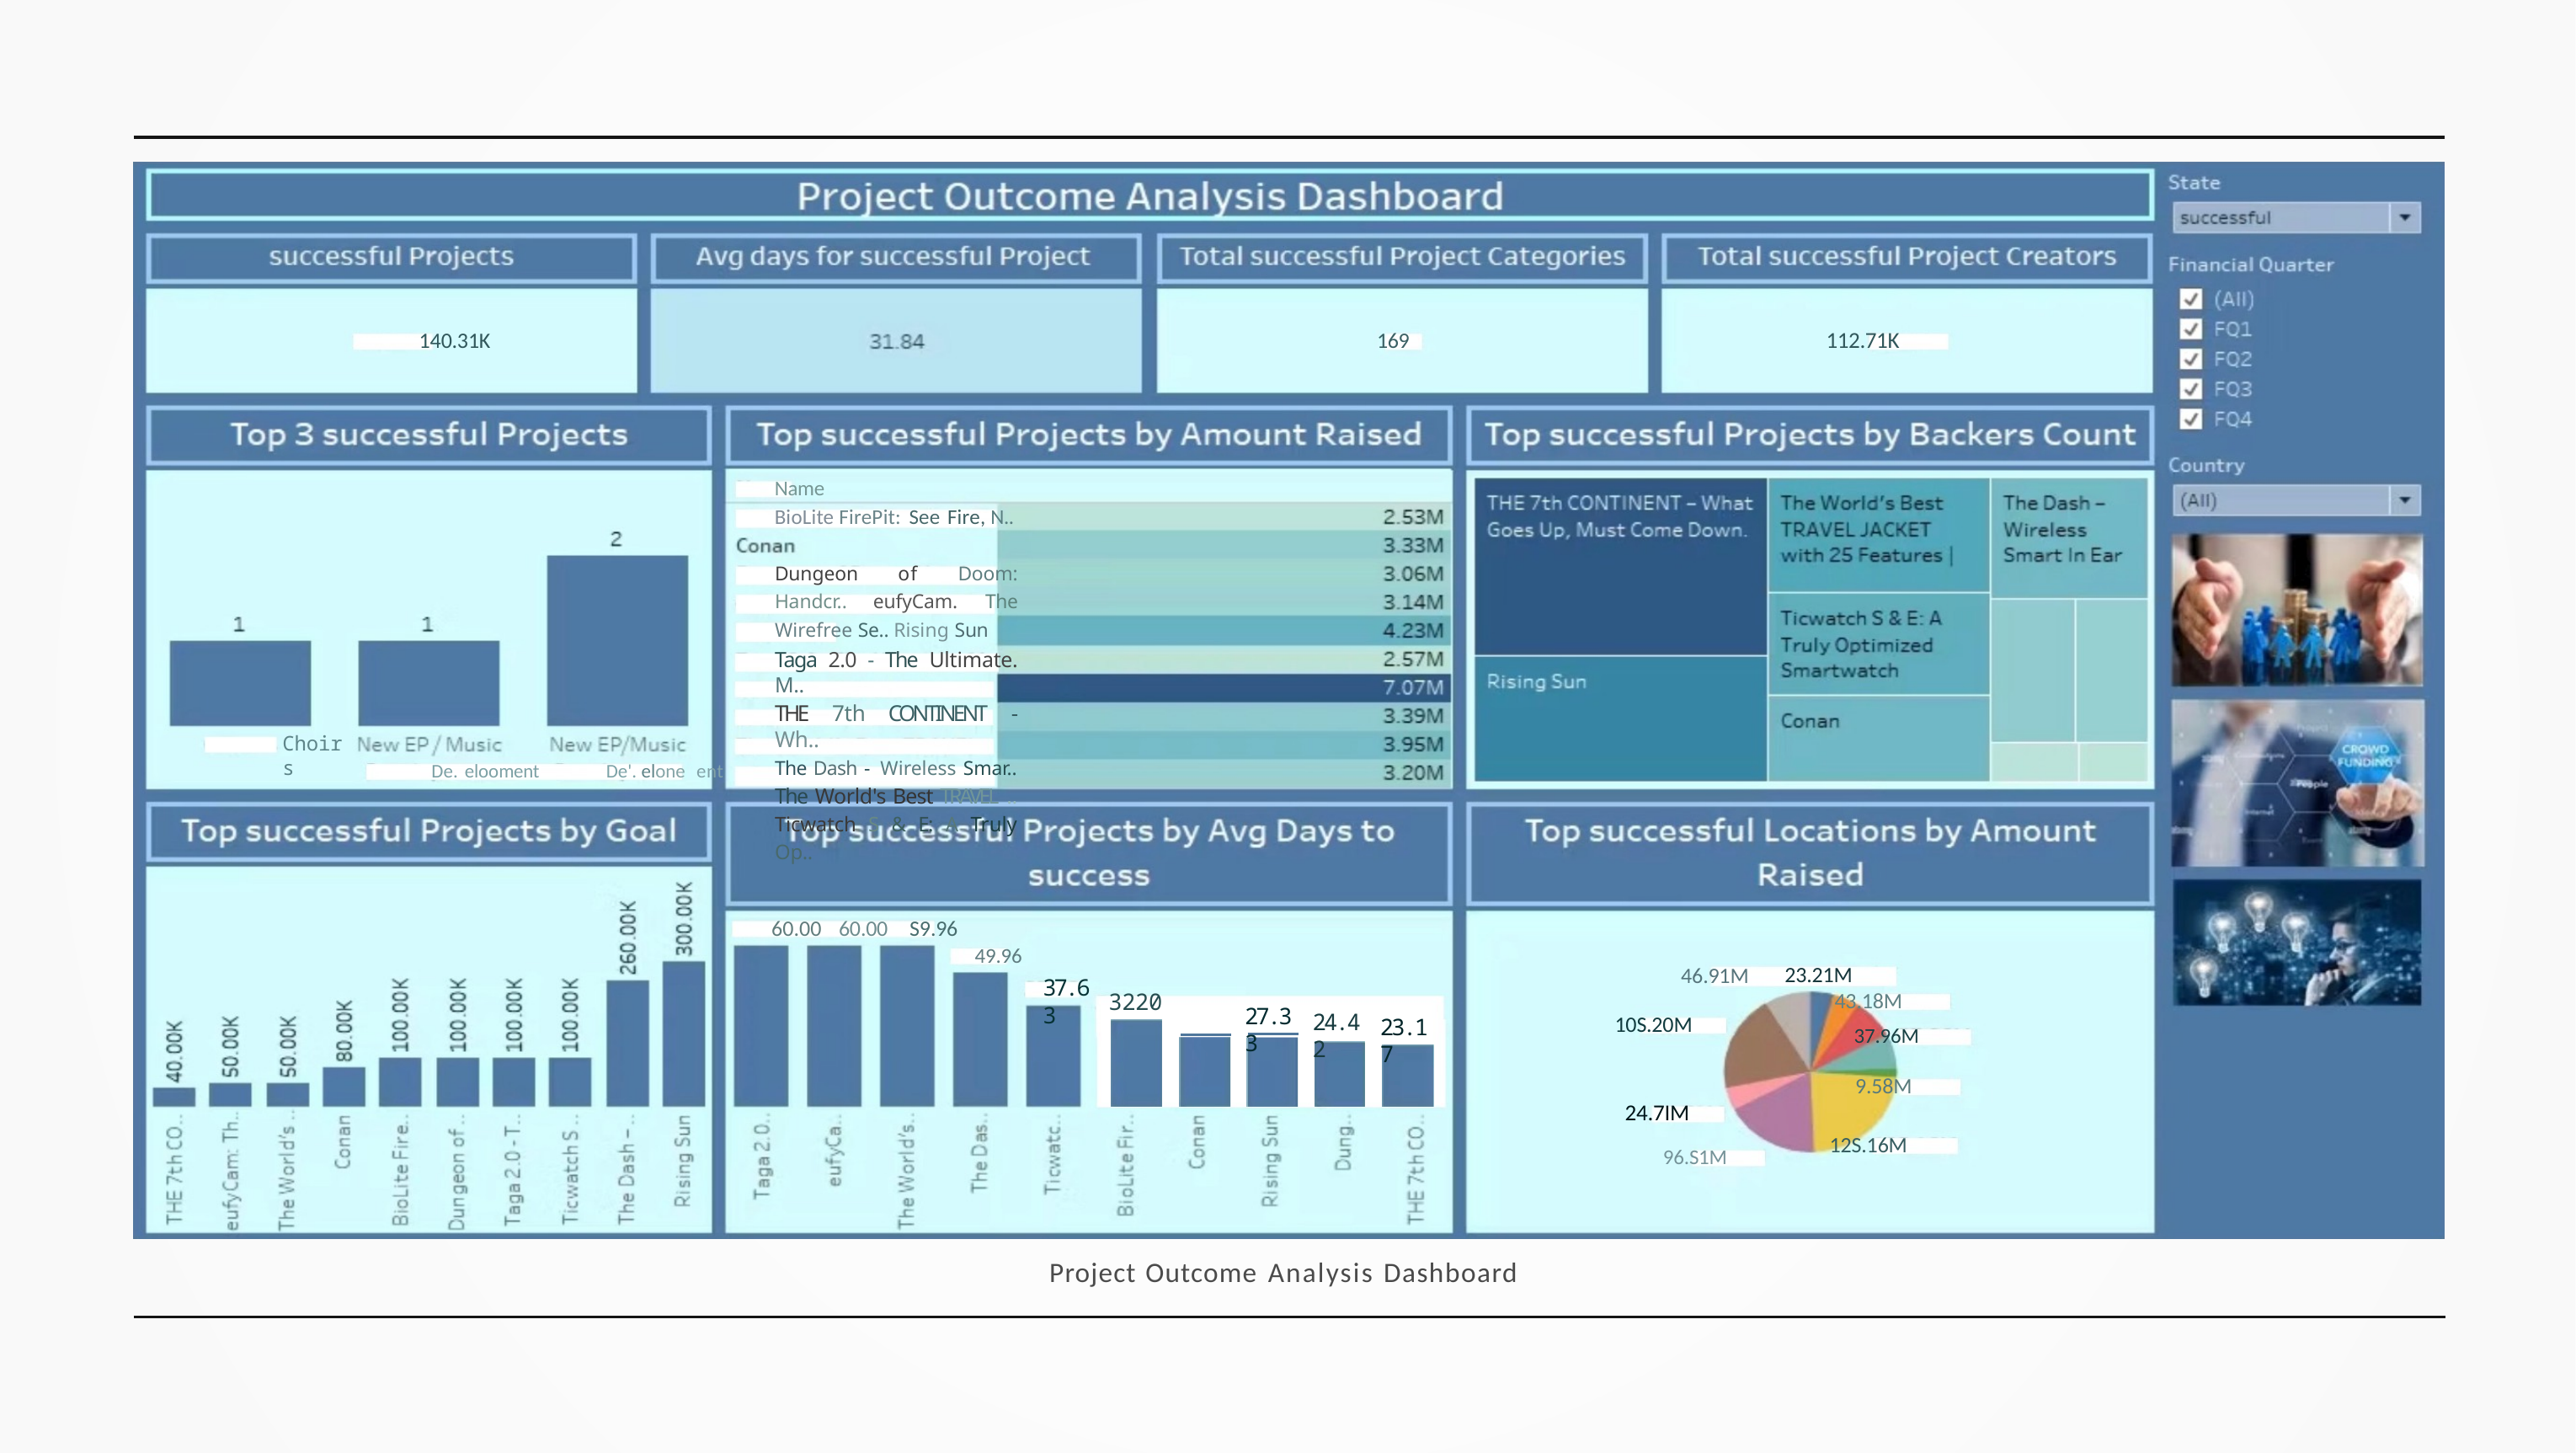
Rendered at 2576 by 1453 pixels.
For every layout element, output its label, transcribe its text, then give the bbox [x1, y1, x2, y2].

text_box Project Outcome Analysis Dashboard [1047, 1252, 1530, 1288]
picture [133, 162, 2445, 1240]
